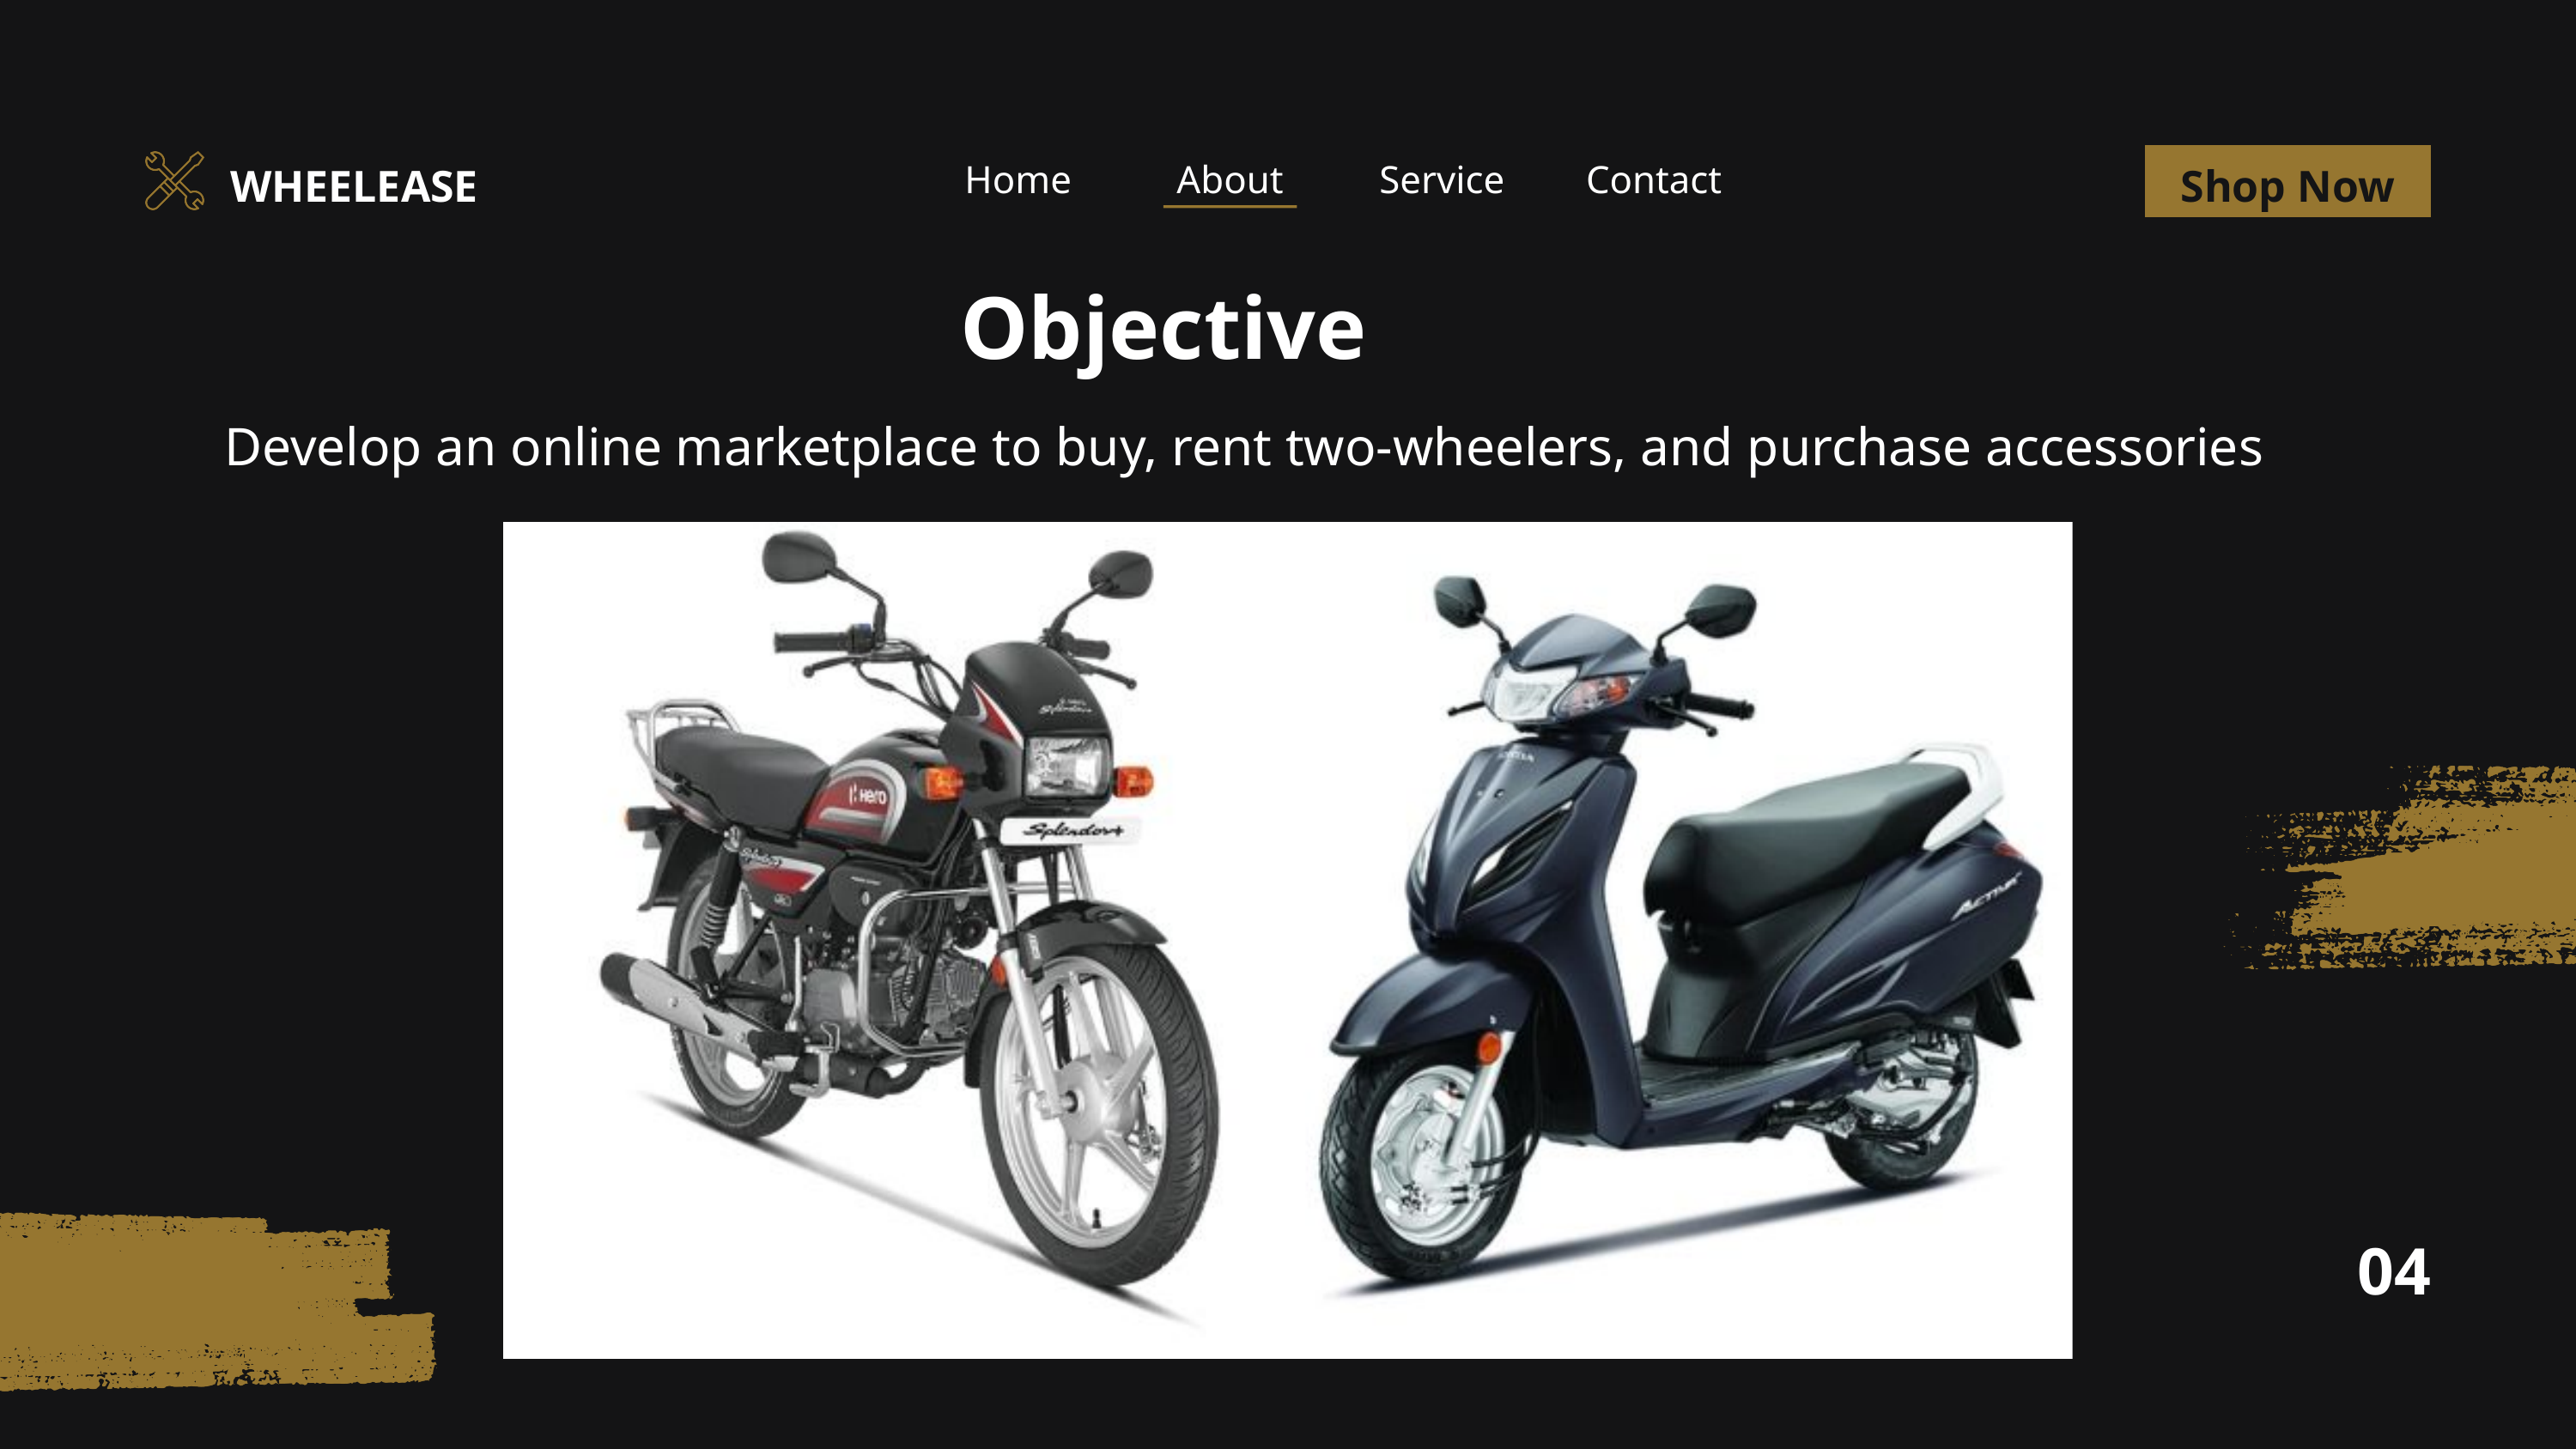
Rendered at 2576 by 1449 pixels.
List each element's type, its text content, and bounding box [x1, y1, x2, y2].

text_box 04 [2223, 1217, 2432, 1308]
text_box Develop an online marketplace to buy, rent two-wheelers, and purchase accessories [153, 337, 2337, 476]
text_box WHEELEASE [230, 150, 528, 211]
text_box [2144, 144, 2432, 218]
text_box [2223, 764, 2576, 971]
text_box [144, 150, 205, 211]
text_box Home [921, 148, 1115, 202]
text_box Objective [960, 256, 2348, 377]
text_box Contact [1557, 148, 1751, 202]
text_box [0, 1205, 438, 1402]
text_box About [1133, 148, 1327, 202]
text_box [503, 522, 2073, 1359]
text_box Service [1346, 148, 1539, 202]
